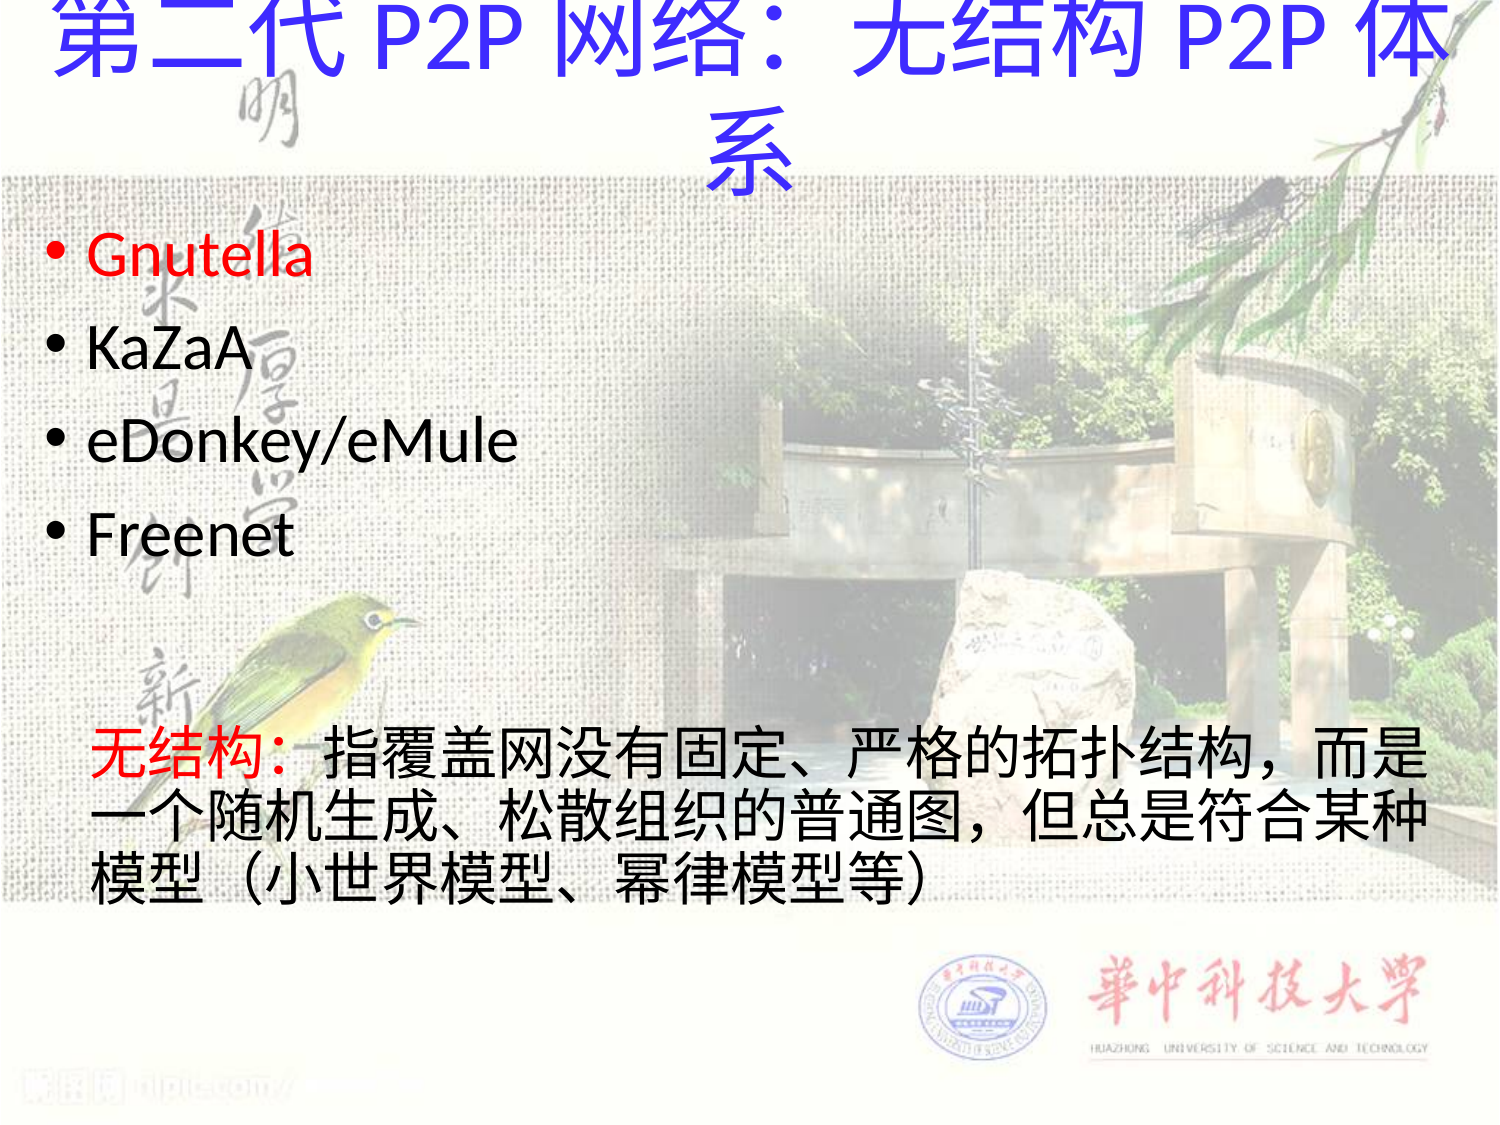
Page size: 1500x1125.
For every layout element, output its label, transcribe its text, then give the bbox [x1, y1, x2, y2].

list Gnutella KaZaA eDonkey/eMule Freenet [29, 201, 1380, 630]
picture [1, 921, 1499, 1125]
title 第二代P2P网络：无结构P2P体系 [0, 0, 1500, 183]
picture [1, 183, 1499, 717]
text_box 无结构：指覆盖网没有固定、严格的拓扑结构，而是一个随机生成、松散组织的普通图，但总是符合某种模型（小世界模型、幂律模型等） [0, 717, 1500, 921]
